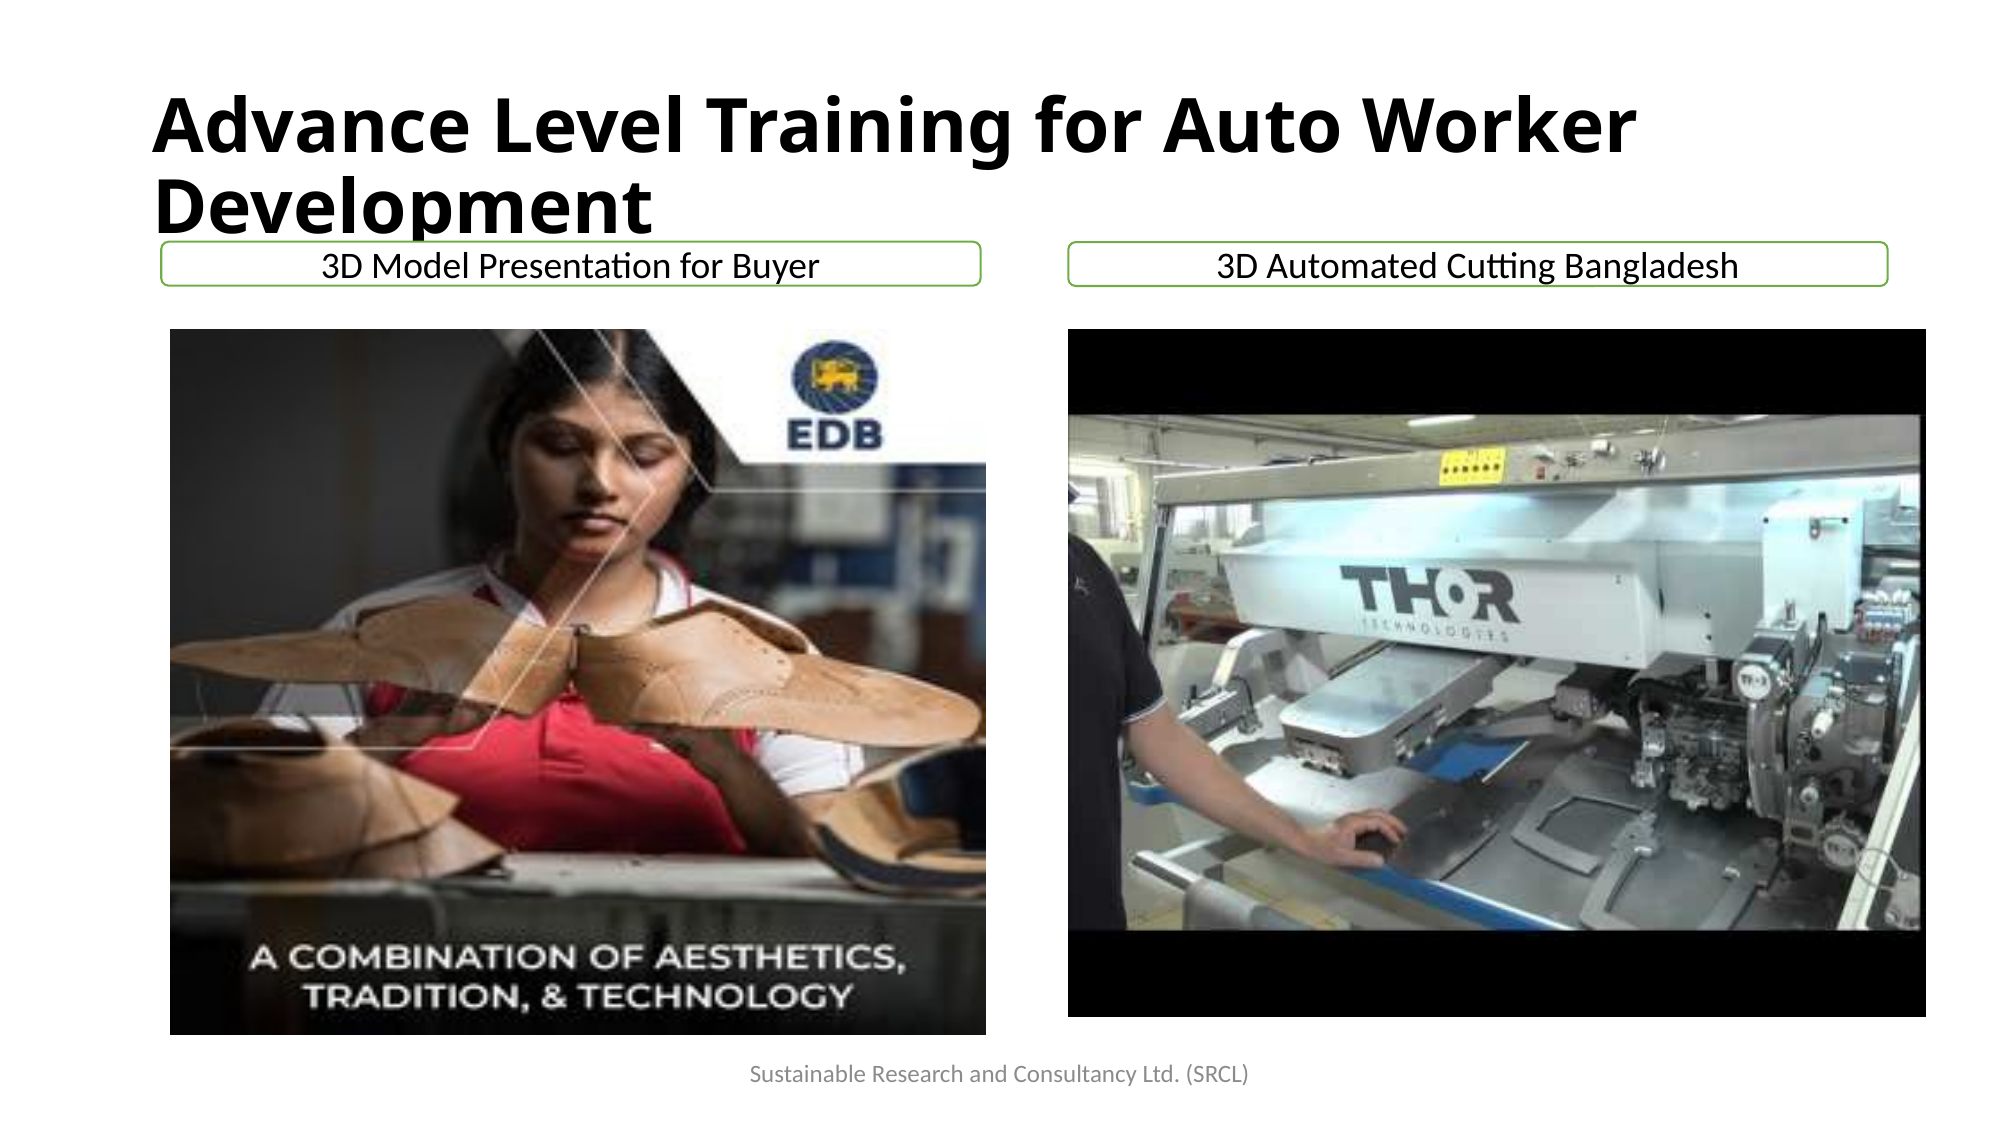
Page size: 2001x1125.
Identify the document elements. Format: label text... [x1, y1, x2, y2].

title Advance Level Training for Auto Worker Development [137, 59, 1863, 278]
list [170, 329, 986, 1035]
picture [1068, 329, 1926, 1017]
text_box 3D Model Presentation for Buyer [160, 240, 982, 287]
footer Sustainable Research and Consultancy Ltd. (SRCL) [662, 1042, 1338, 1103]
text_box 3D Automated Cutting Bangladesh [1067, 241, 1889, 288]
